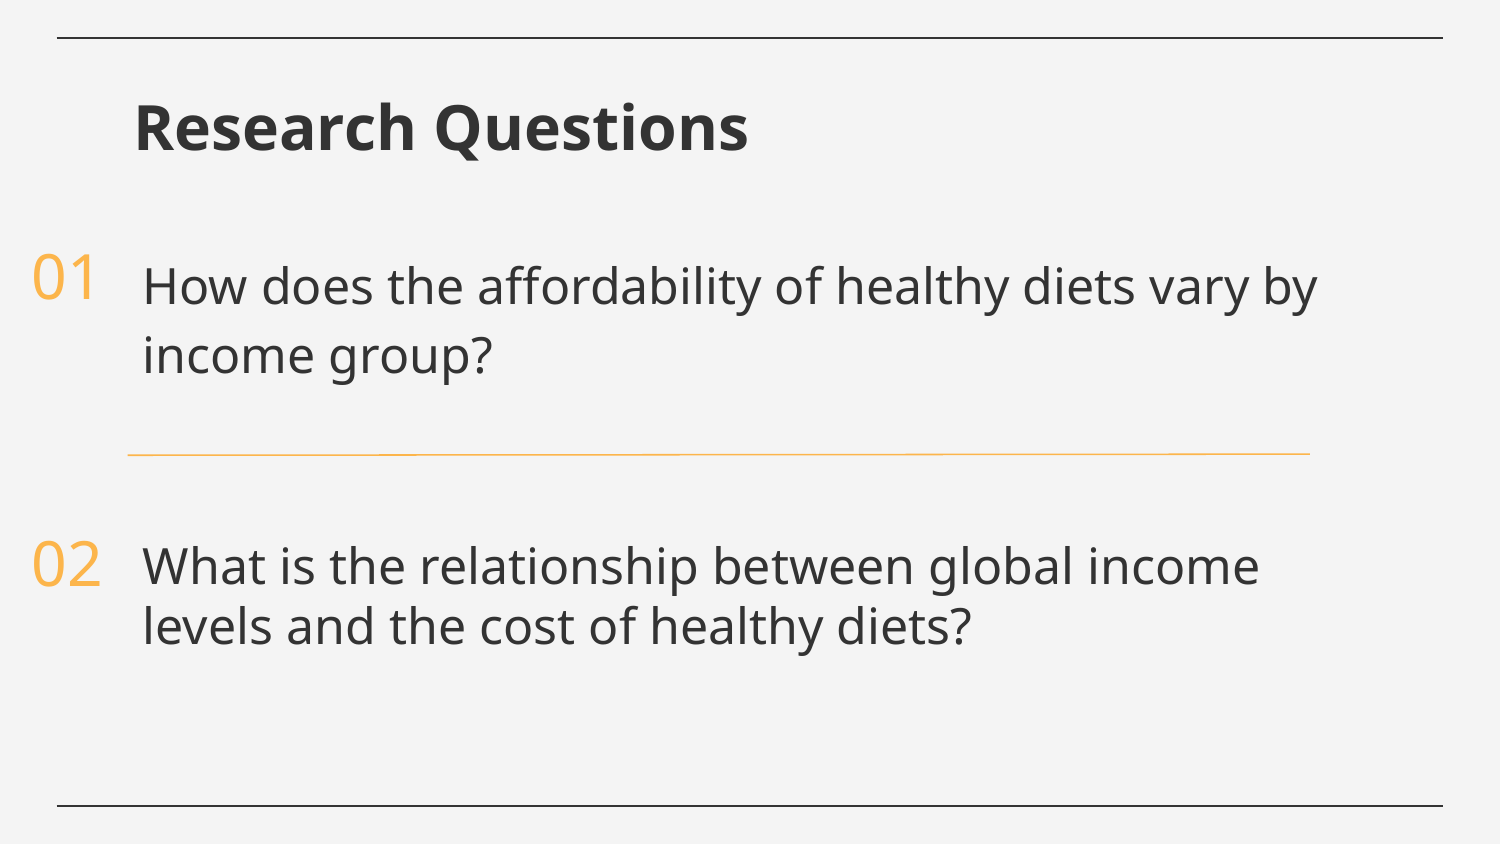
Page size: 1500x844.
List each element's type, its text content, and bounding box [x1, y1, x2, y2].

text_box 01 [0, 251, 135, 327]
text_box 02 [0, 539, 135, 615]
title Research Questions [118, 72, 1382, 167]
text_box What is the relationship between global income levels and the cost of healthy diets? [127, 519, 1392, 731]
text_box How does the affordability of healthy diets vary by income group? [127, 230, 1373, 470]
